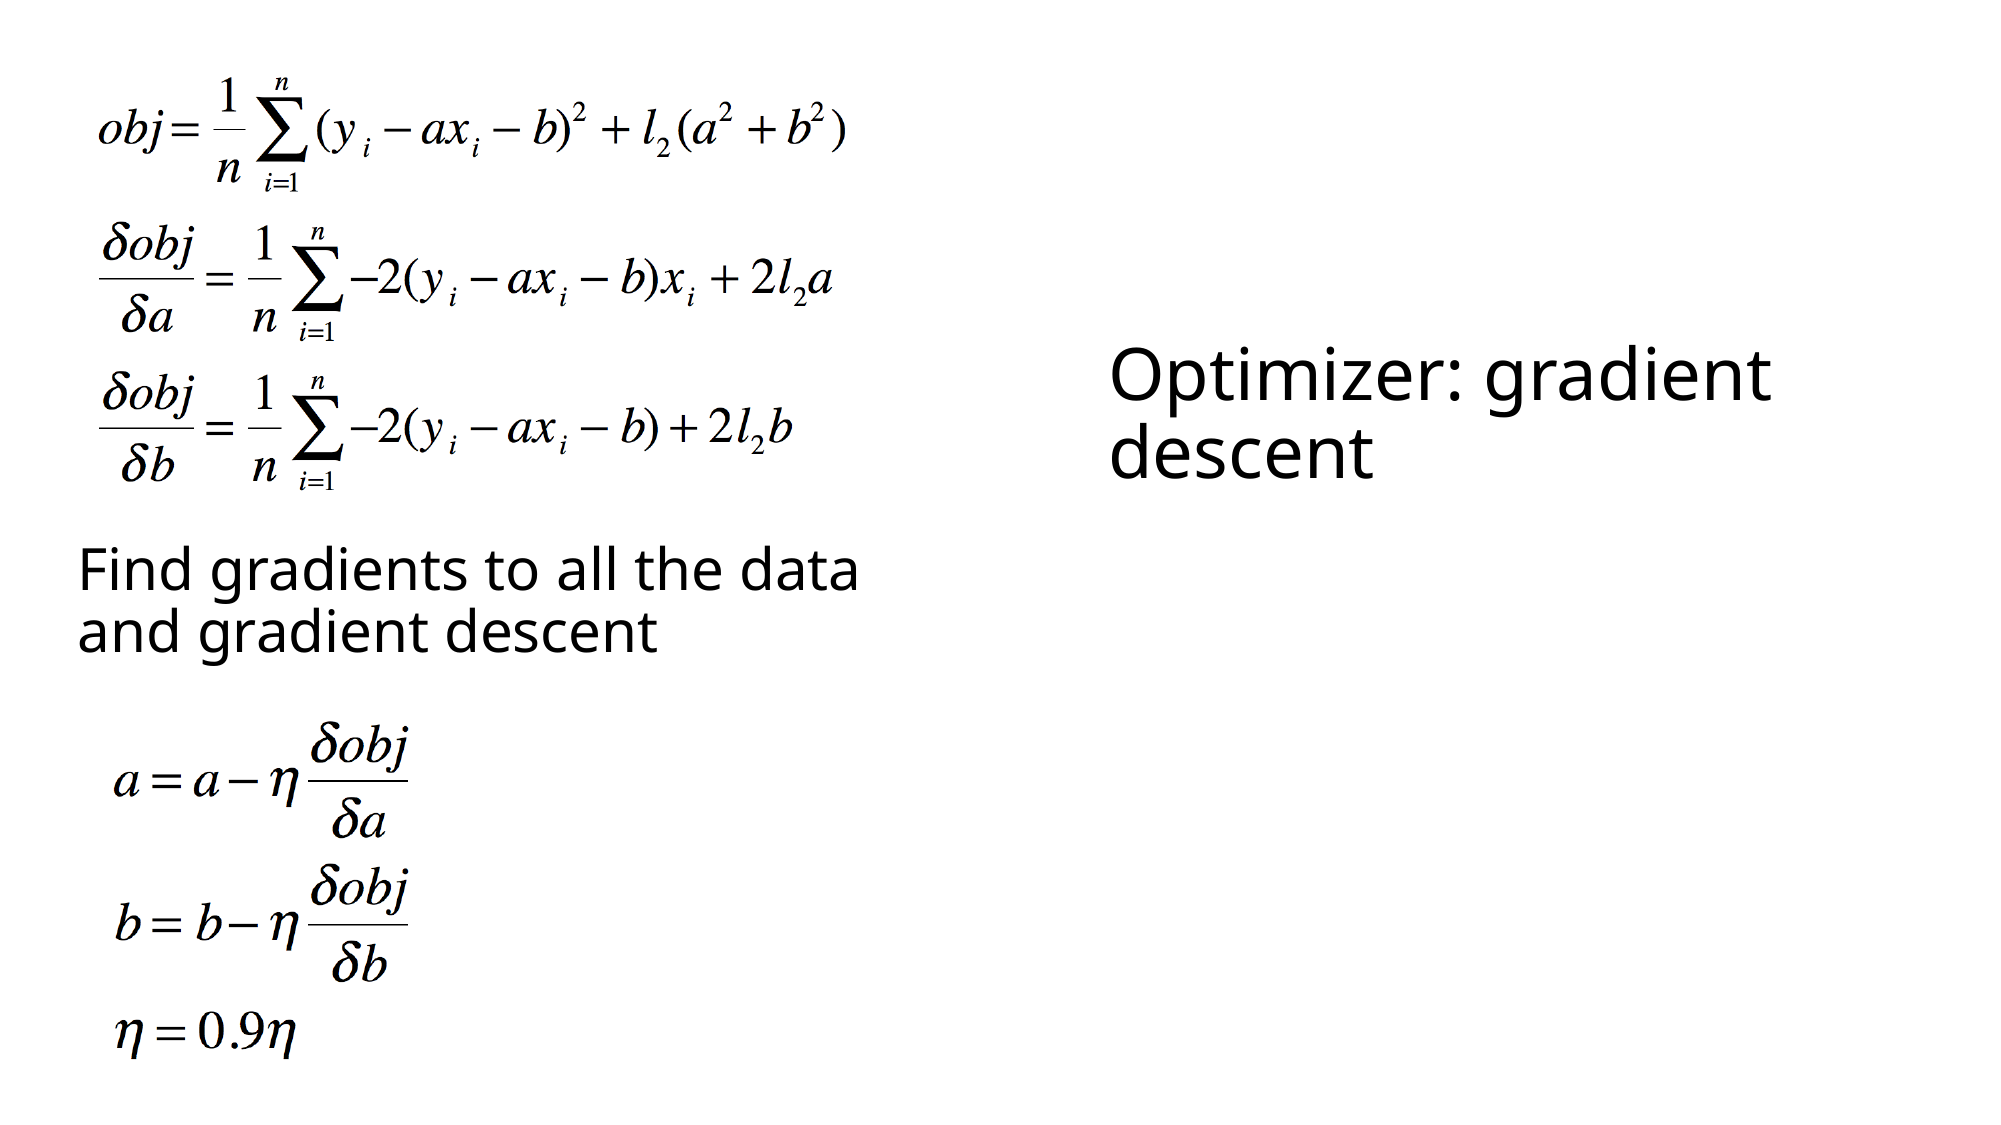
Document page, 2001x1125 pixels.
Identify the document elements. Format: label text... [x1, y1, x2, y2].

text_box Find gradients to all the data and gradient descent [62, 516, 969, 689]
picture [103, 703, 456, 1072]
picture [91, 66, 906, 503]
title Optimizer: gradient descent [1093, 330, 2000, 503]
